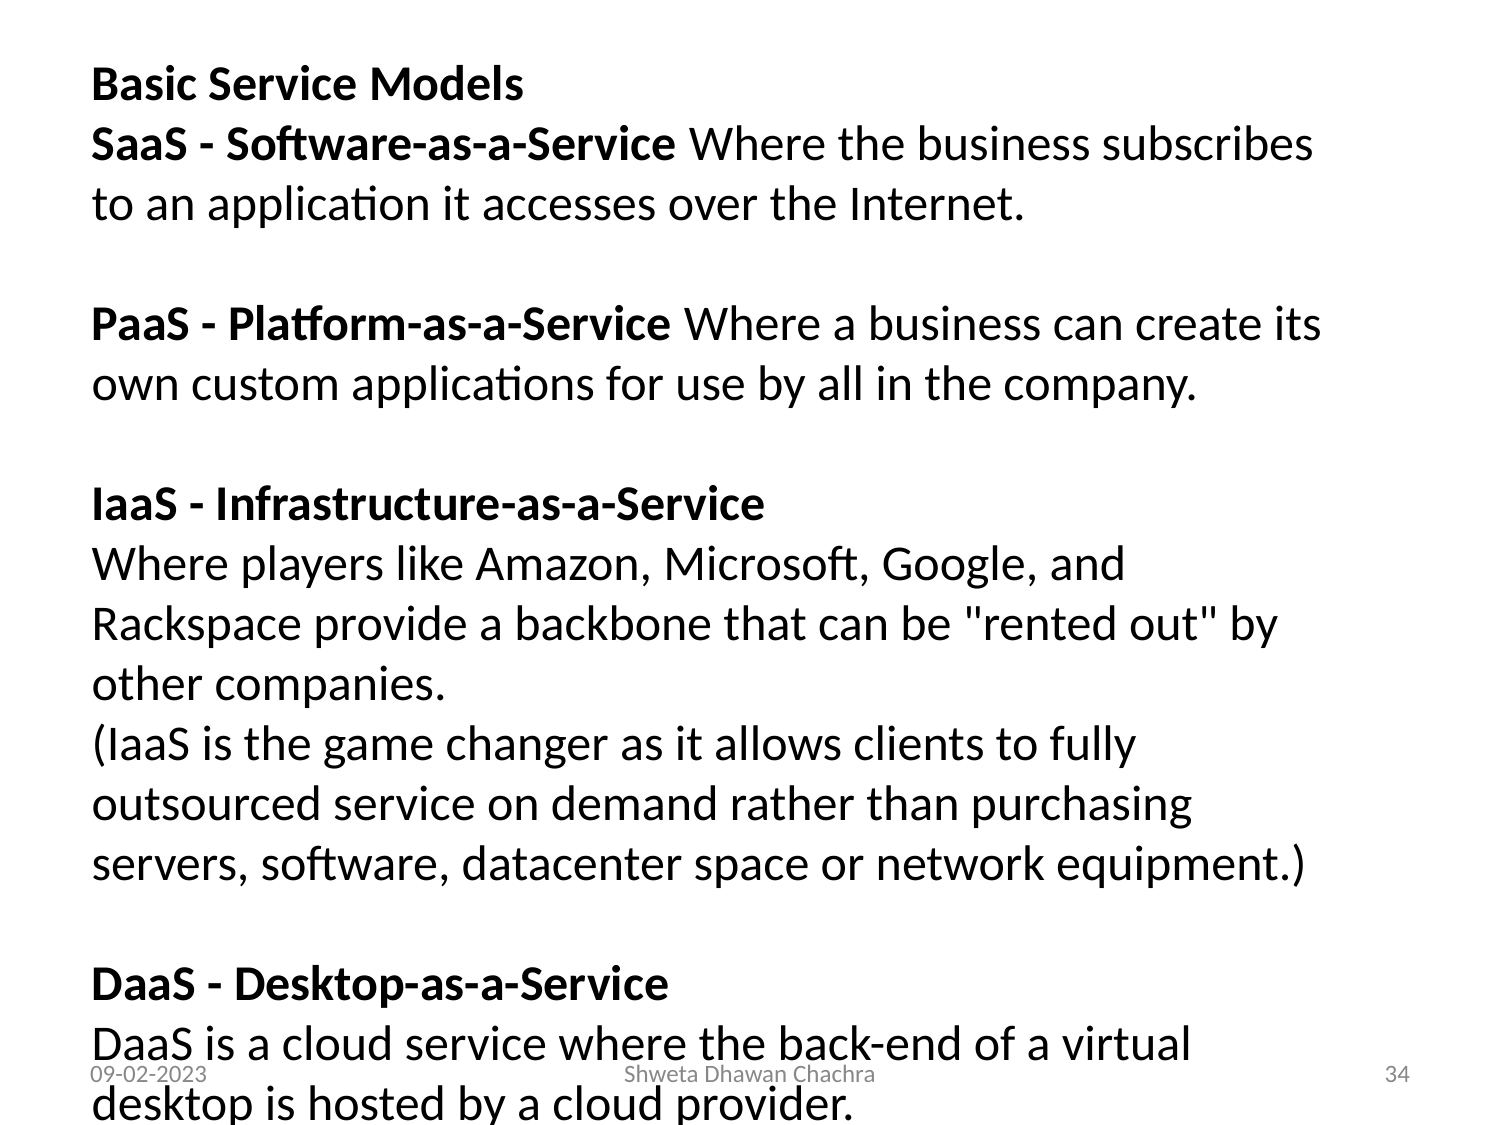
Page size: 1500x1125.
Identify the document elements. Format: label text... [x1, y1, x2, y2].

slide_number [75, 1042, 425, 1103]
slide_number ‹#› [1074, 1042, 1425, 1103]
footer Shweta Dhawan Chachra [512, 1042, 988, 1103]
text_box Basic Service Models SaaS - Software-as-a-Service Where the business subscribes to an application it accesses over the Internet. PaaS - Platform-as-a-Service Where a business can create its own custom applications for use by all in the company. IaaS - Infrastructure-as-a-Service Where players like Amazon, Microsoft, Google, and Rackspace provide a backbone that can be "rented out" by other companies. (IaaS is the game changer as it allows clients to fully outsourced service on demand rather than purchasing servers, software, datacenter space or network equipment.) DaaS - Desktop-as-a-Service DaaS is a cloud service where the back-end of a virtual desktop is hosted by a cloud provider. [76, 42, 1341, 1125]
